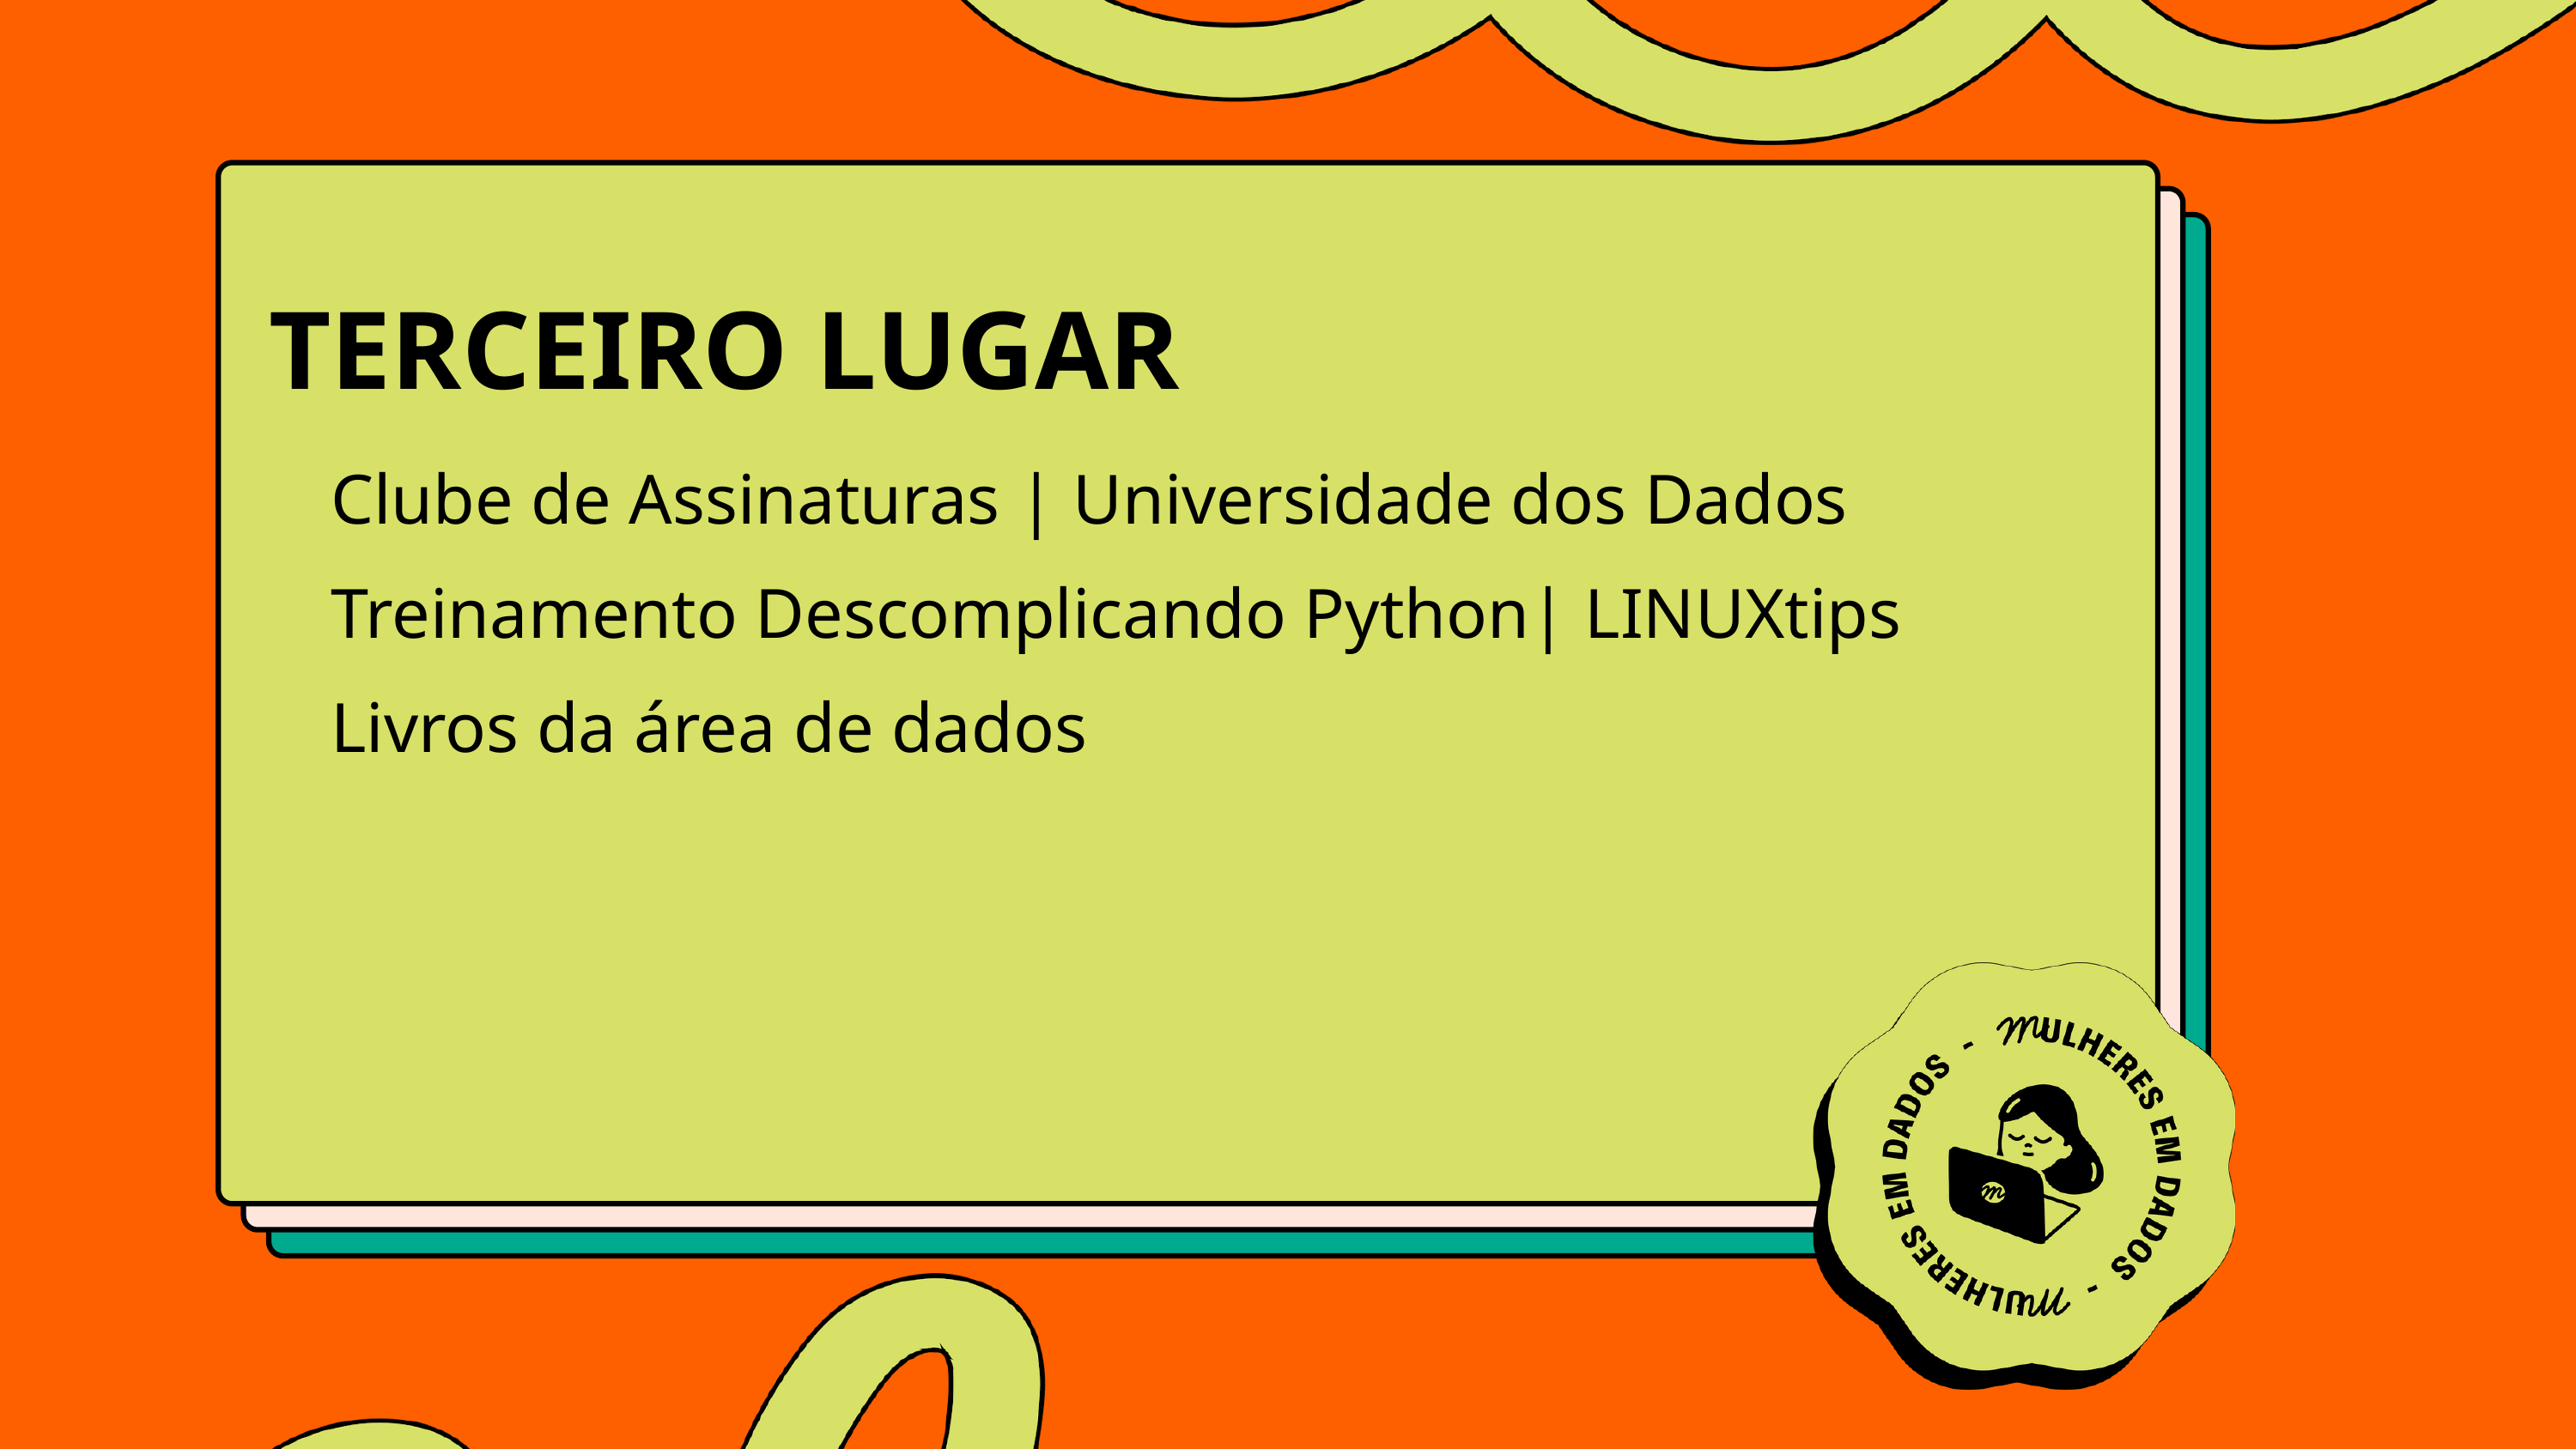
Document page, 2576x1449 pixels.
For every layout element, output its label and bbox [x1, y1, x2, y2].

text_box [874, 0, 2576, 145]
text_box [217, 143, 2159, 1204]
text_box [0, 1273, 1549, 1449]
text_box [1813, 962, 2236, 1390]
text_box [243, 169, 2184, 1230]
text_box [268, 195, 2209, 1257]
